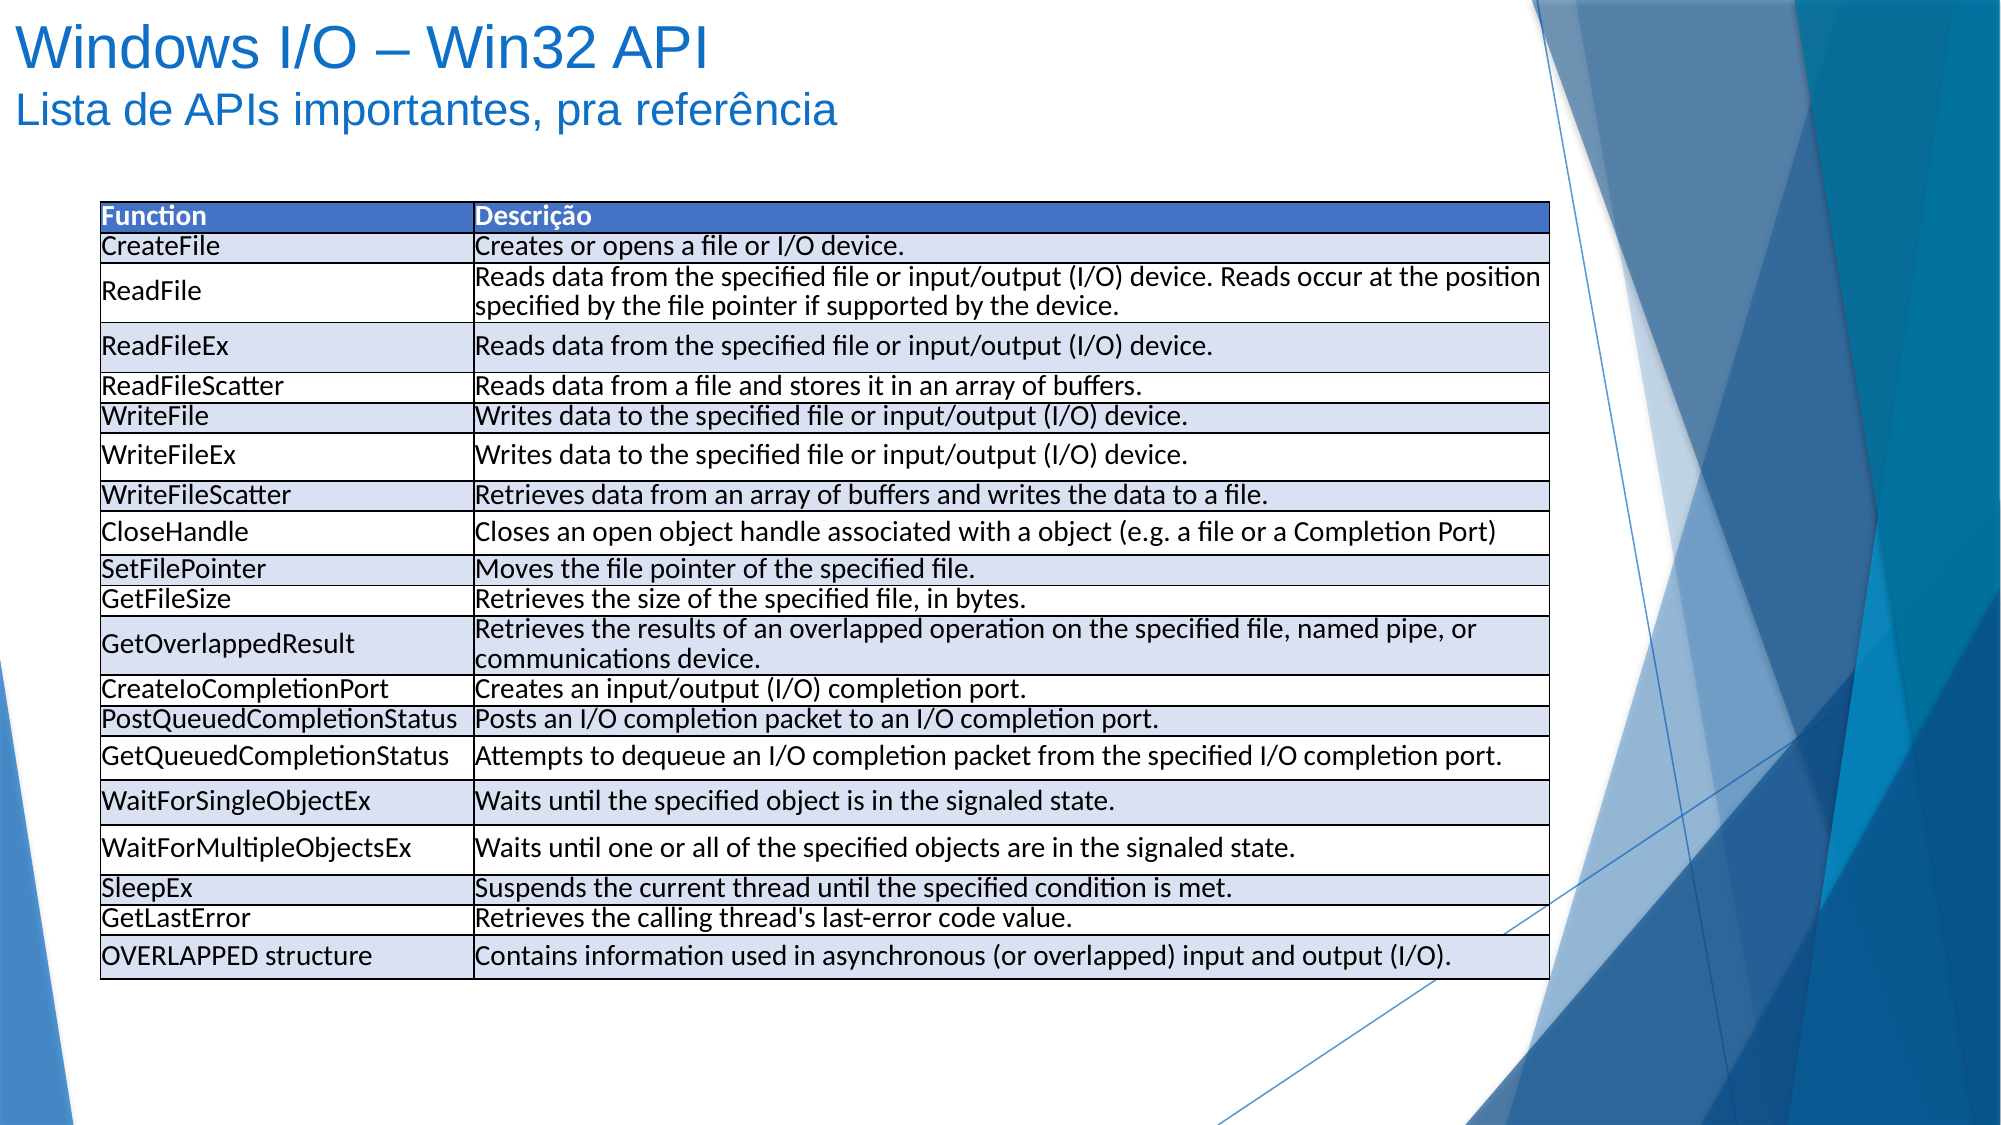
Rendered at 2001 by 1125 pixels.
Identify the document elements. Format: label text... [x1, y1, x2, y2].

table_cell Creates or opens a file or I/O device. [475, 234, 1549, 262]
table_cell CreateFile [101, 234, 473, 262]
table_cell CloseHandle [101, 512, 473, 554]
table_cell Posts an I/O completion packet to an I/O completion port. [475, 707, 1549, 735]
table_cell PostQueuedCompletionStatus [101, 707, 473, 735]
table_cell Writes data to the specified file or input/output (I/O) device. [475, 404, 1549, 432]
title Windows I/O – Win32 API Lista de APIs importantes, pra referência [0, 0, 1411, 143]
table_cell Creates an input/output (I/O) completion port. [475, 676, 1549, 705]
table_cell Closes an open object handle associated with a object (e.g. a file or a Completion Port) [475, 512, 1549, 554]
table_header Descrição [475, 203, 1549, 232]
table_cell GetLastError [101, 906, 473, 934]
table_cell OVERLAPPED structure [101, 936, 473, 978]
table_cell WaitForMultipleObjectsEx [101, 826, 473, 874]
table_cell Attempts to dequeue an I/O completion packet from the specified I/O completion port. [475, 737, 1549, 779]
table_cell WriteFile [101, 404, 473, 432]
table_cell GetOverlappedResult [101, 617, 473, 674]
table_cell Retrieves data from an array of buffers and writes the data to a file. [475, 482, 1549, 510]
table_cell ReadFile [101, 264, 473, 322]
table_cell Reads data from the specified file or input/output (I/O) device. Reads occur at the position specified by the file pointer if supported by the device. [475, 264, 1549, 322]
table_cell GetFileSize [101, 586, 473, 615]
table_cell ReadFileEx [101, 323, 473, 372]
table_cell WriteFileScatter [101, 482, 473, 510]
table_cell Retrieves the calling thread's last-error code value. [475, 906, 1549, 934]
table_cell Waits until one or all of the specified objects are in the signaled state. [475, 826, 1549, 874]
table_header Function [101, 203, 473, 232]
table_cell Retrieves the size of the specified file, in bytes. [475, 586, 1549, 615]
table_cell SetFilePointer [101, 556, 473, 585]
table_cell Reads data from the specified file or input/output (I/O) device. [475, 323, 1549, 372]
table_cell Moves the file pointer of the specified file. [475, 556, 1549, 585]
table_cell WaitForSingleObjectEx [101, 781, 473, 824]
table_cell ReadFileScatter [101, 373, 473, 402]
table_cell Suspends the current thread until the specified condition is met. [475, 876, 1549, 904]
table_cell WriteFileEx [101, 434, 473, 480]
table_cell Waits until the specified object is in the signaled state. [475, 781, 1549, 824]
table_cell CreateIoCompletionPort [101, 676, 473, 705]
table_cell Writes data to the specified file or input/output (I/O) device. [475, 434, 1549, 480]
table_cell Contains information used in asynchronous (or overlapped) input and output (I/O). [475, 936, 1549, 978]
table_cell Reads data from a file and stores it in an array of buffers. [475, 373, 1549, 402]
table_cell GetQueuedCompletionStatus [101, 737, 473, 779]
table_cell SleepEx [101, 876, 473, 904]
table_cell Retrieves the results of an overlapped operation on the specified file, named pipe, or communications device. [475, 617, 1549, 674]
